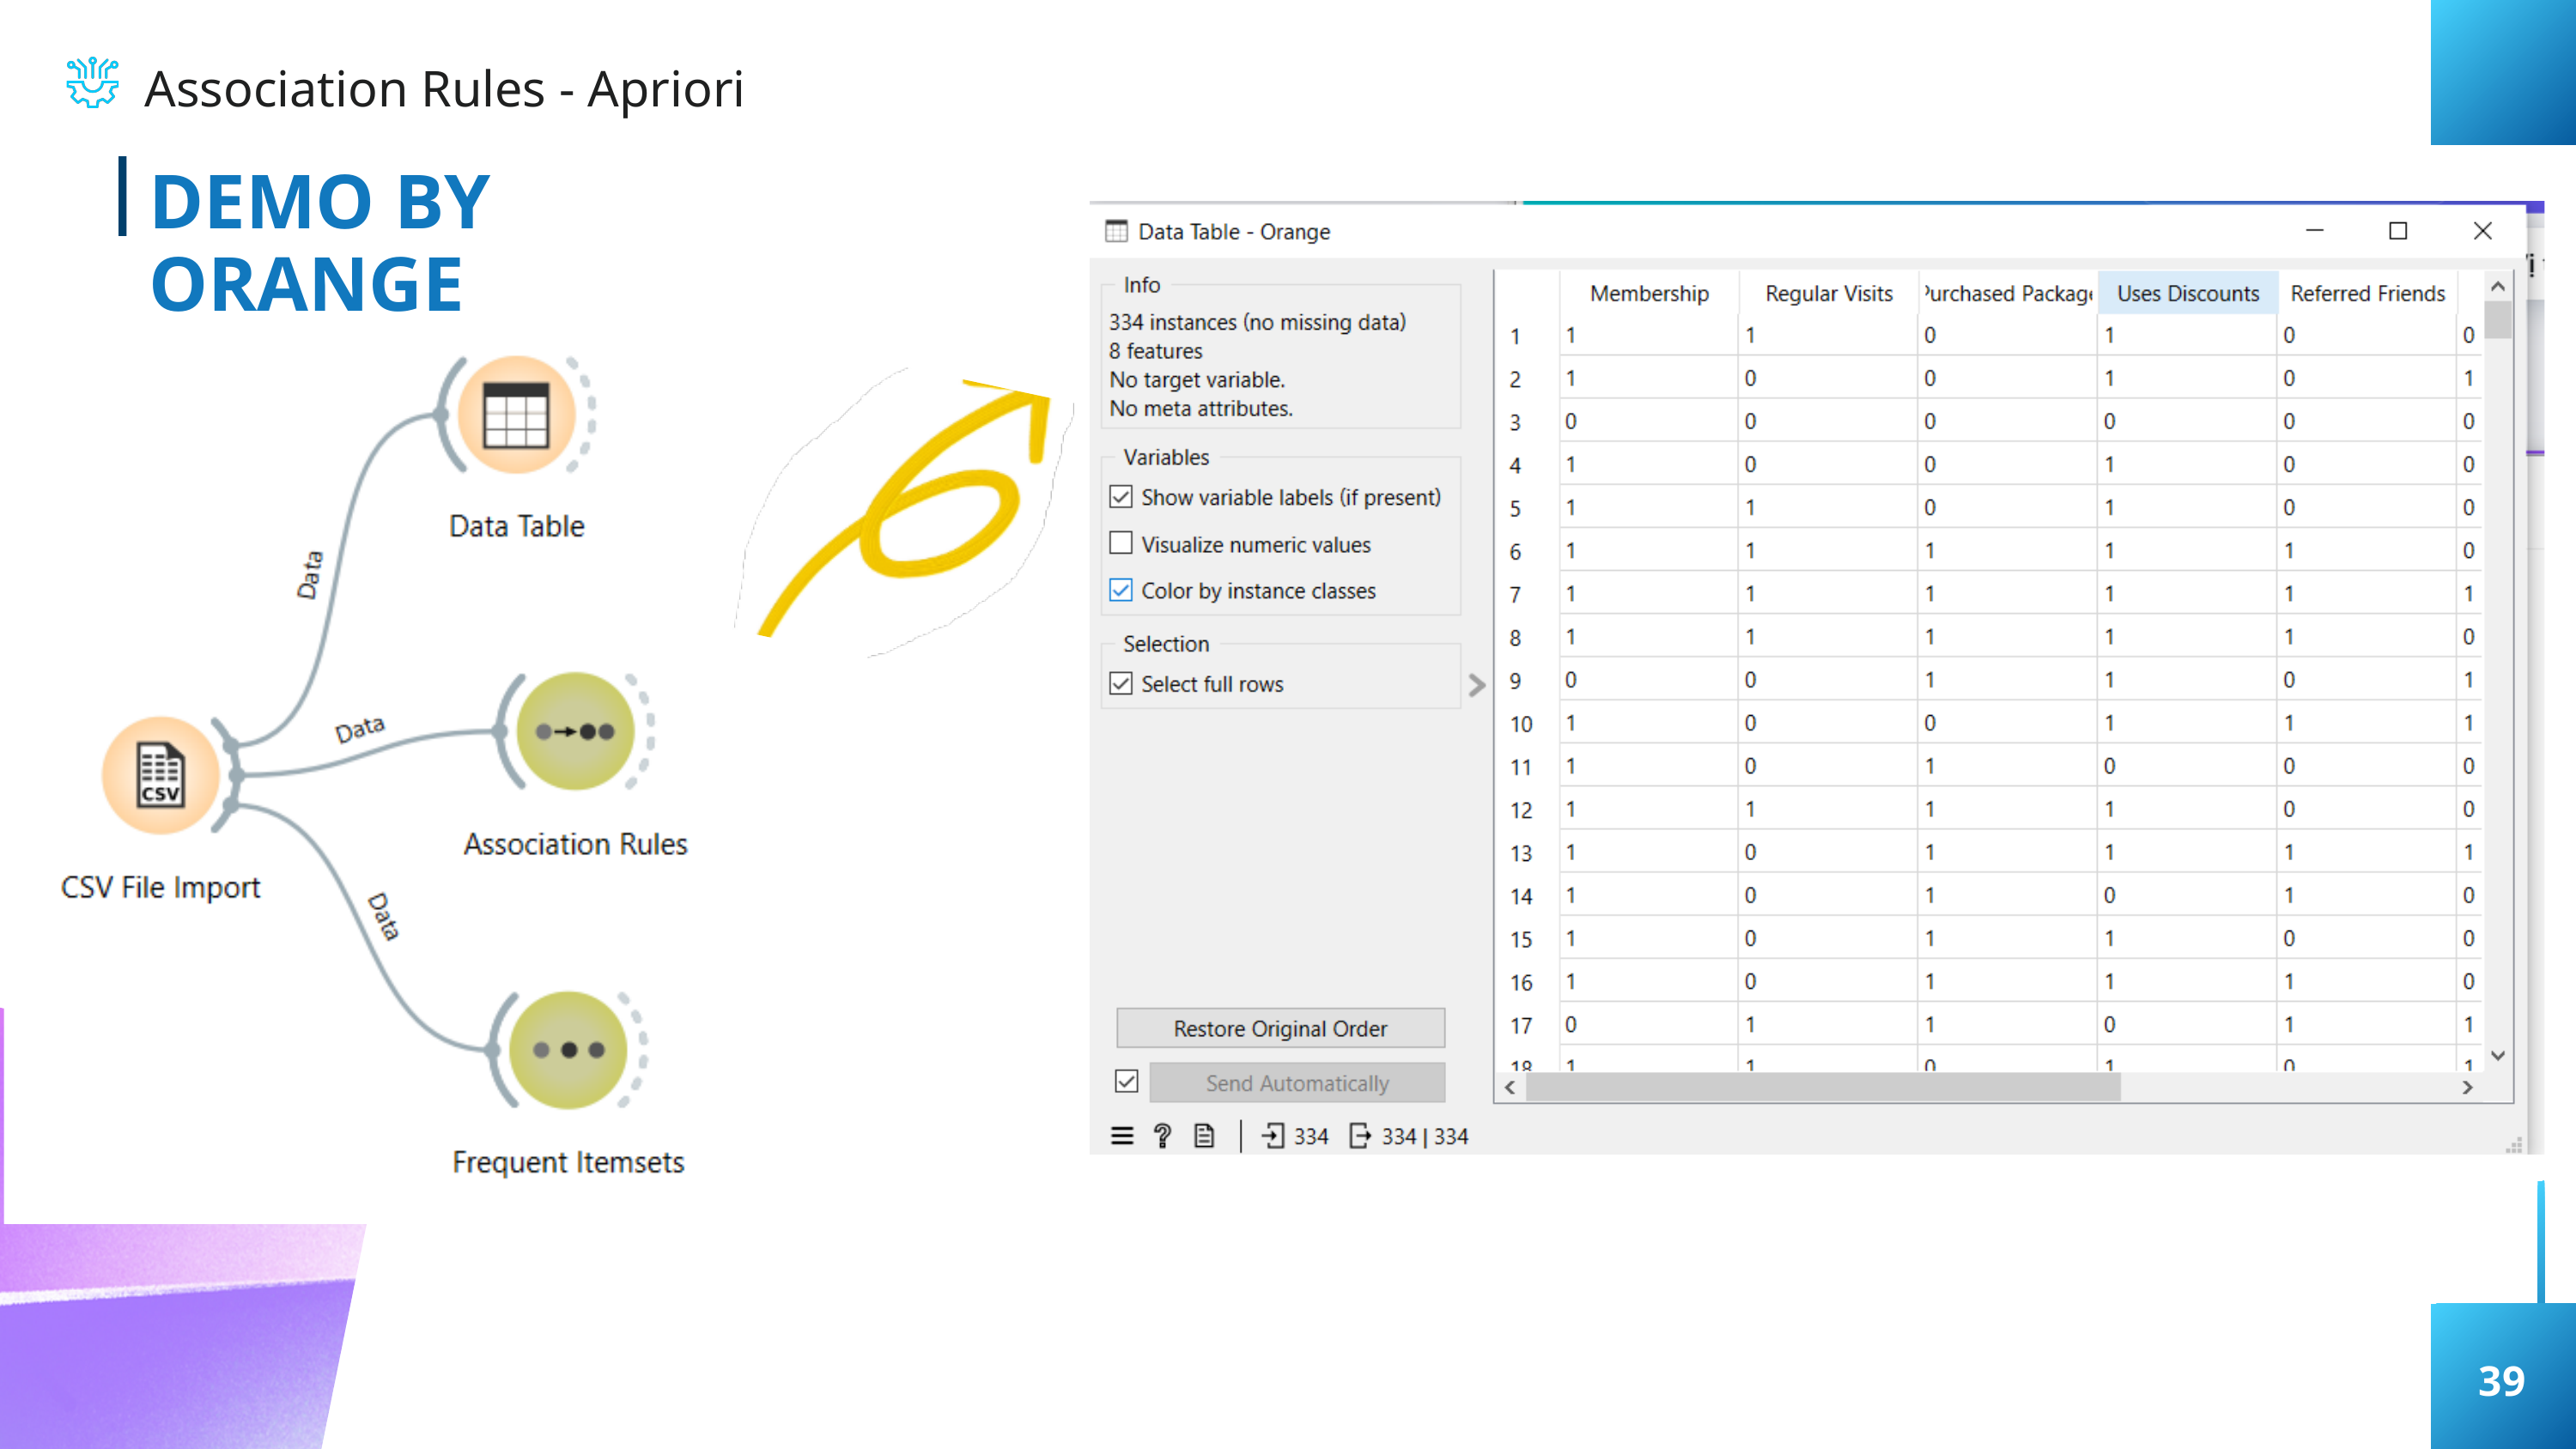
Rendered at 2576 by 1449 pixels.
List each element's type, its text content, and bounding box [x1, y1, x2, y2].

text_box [2430, 1303, 2576, 1449]
text_box DEMO BY ORANGE [149, 161, 616, 326]
text_box [66, 57, 119, 108]
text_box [2430, 0, 2576, 145]
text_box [2537, 1180, 2545, 1302]
text_box [0, 1007, 367, 1449]
text_box [118, 156, 127, 236]
text_box [1090, 201, 2545, 1155]
text_box [723, 341, 1083, 691]
text_box [3, 294, 785, 1224]
text_box Association Rules - Apriori [144, 47, 1230, 118]
